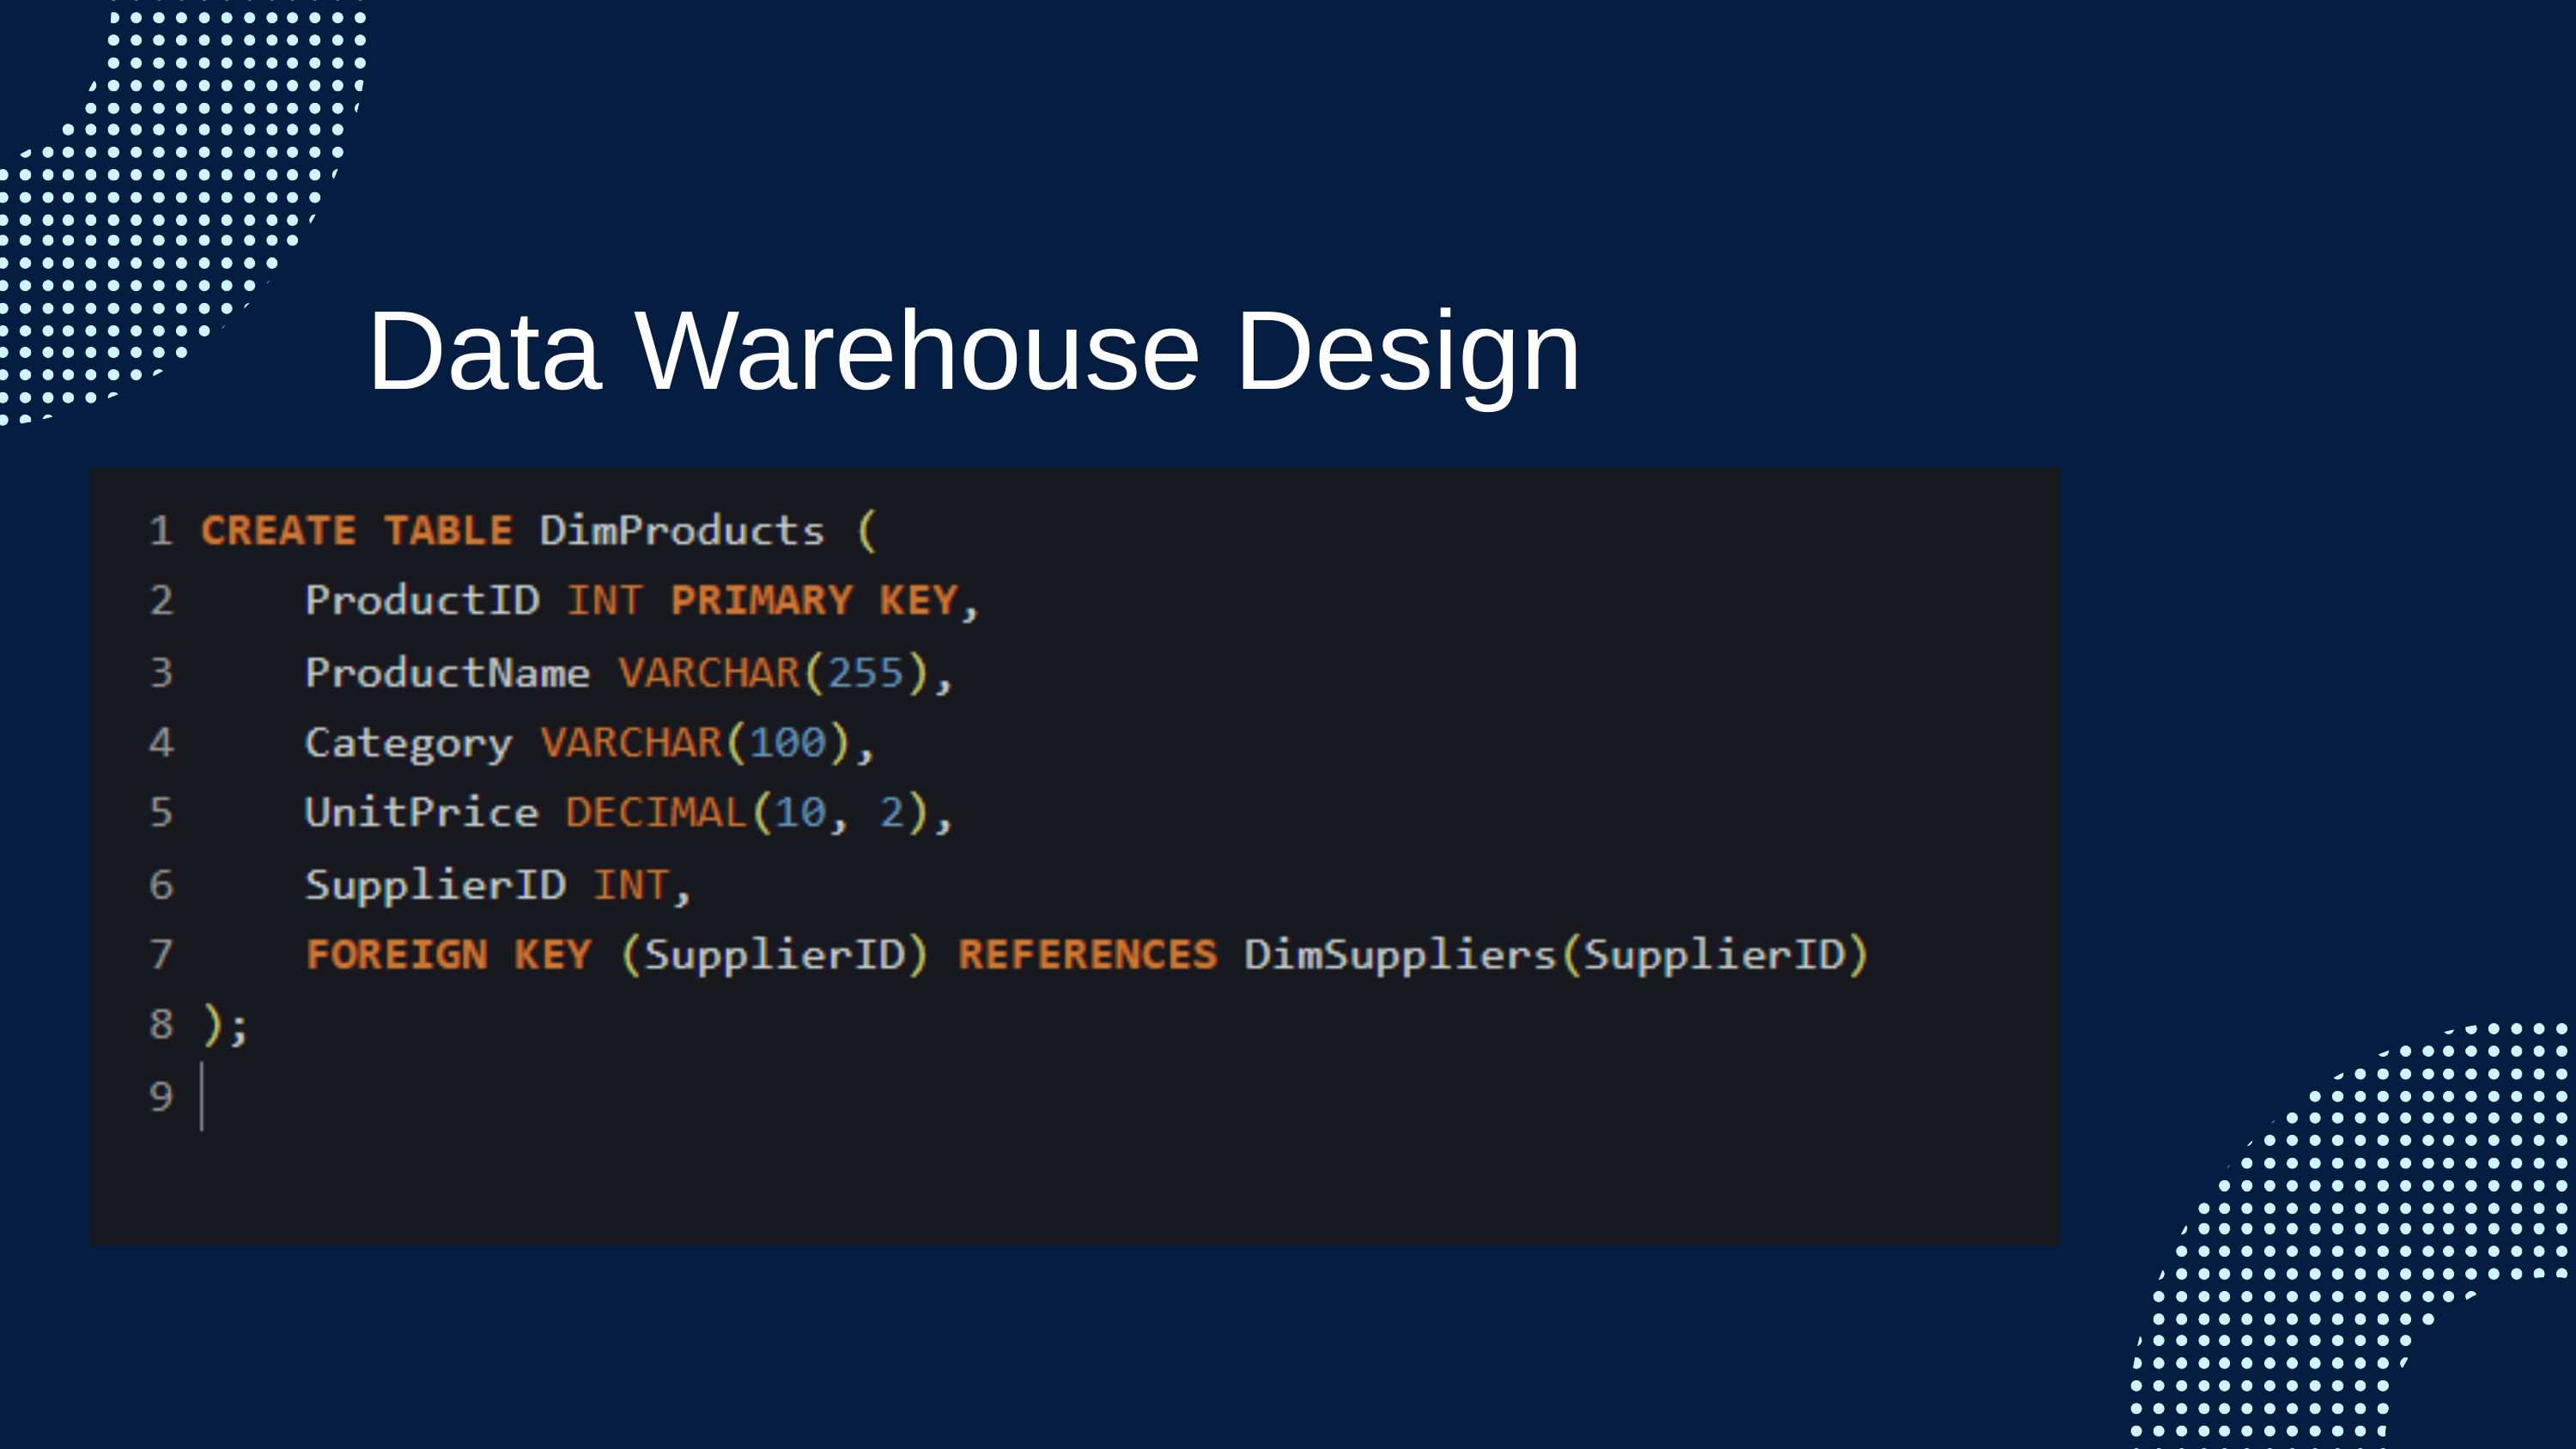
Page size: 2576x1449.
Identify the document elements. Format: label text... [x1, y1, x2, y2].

text_box [0, 0, 366, 426]
picture [90, 467, 2061, 1246]
text_box Data Warehouse Design [366, 250, 2050, 412]
text_box [2130, 1022, 2576, 1449]
